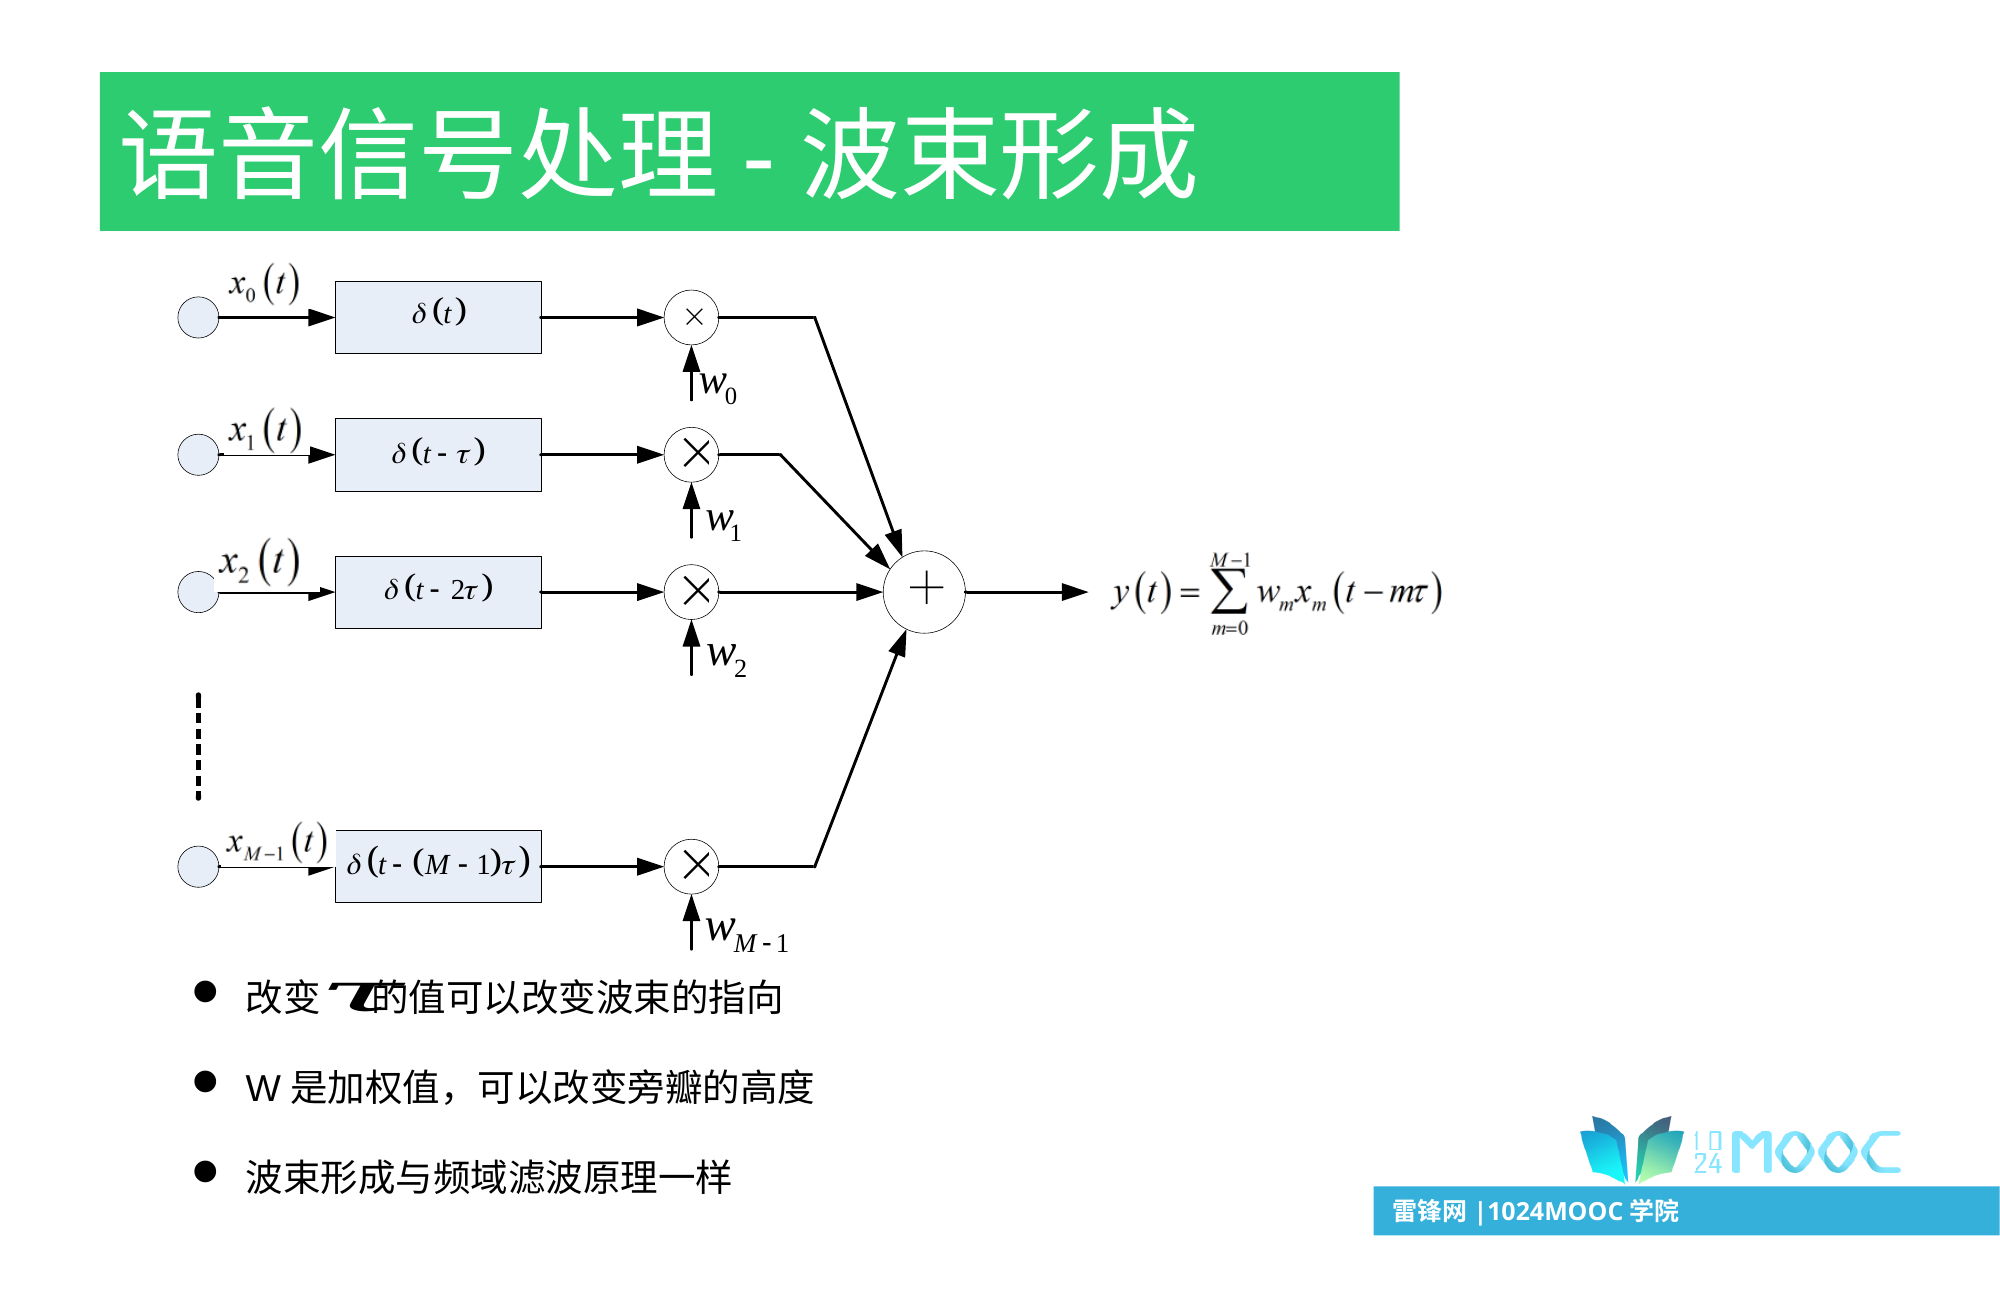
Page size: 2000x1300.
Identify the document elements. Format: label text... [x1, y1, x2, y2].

title 语音信号处理-波束形成 [99, 72, 1400, 231]
text_box 改变 的值可以改变波束的指向 W是加权值，可以改变旁瓣的高度 波束形成与频域滤波原理一样 [176, 973, 1456, 1297]
picture [1567, 1102, 1927, 1186]
picture [174, 254, 1455, 967]
